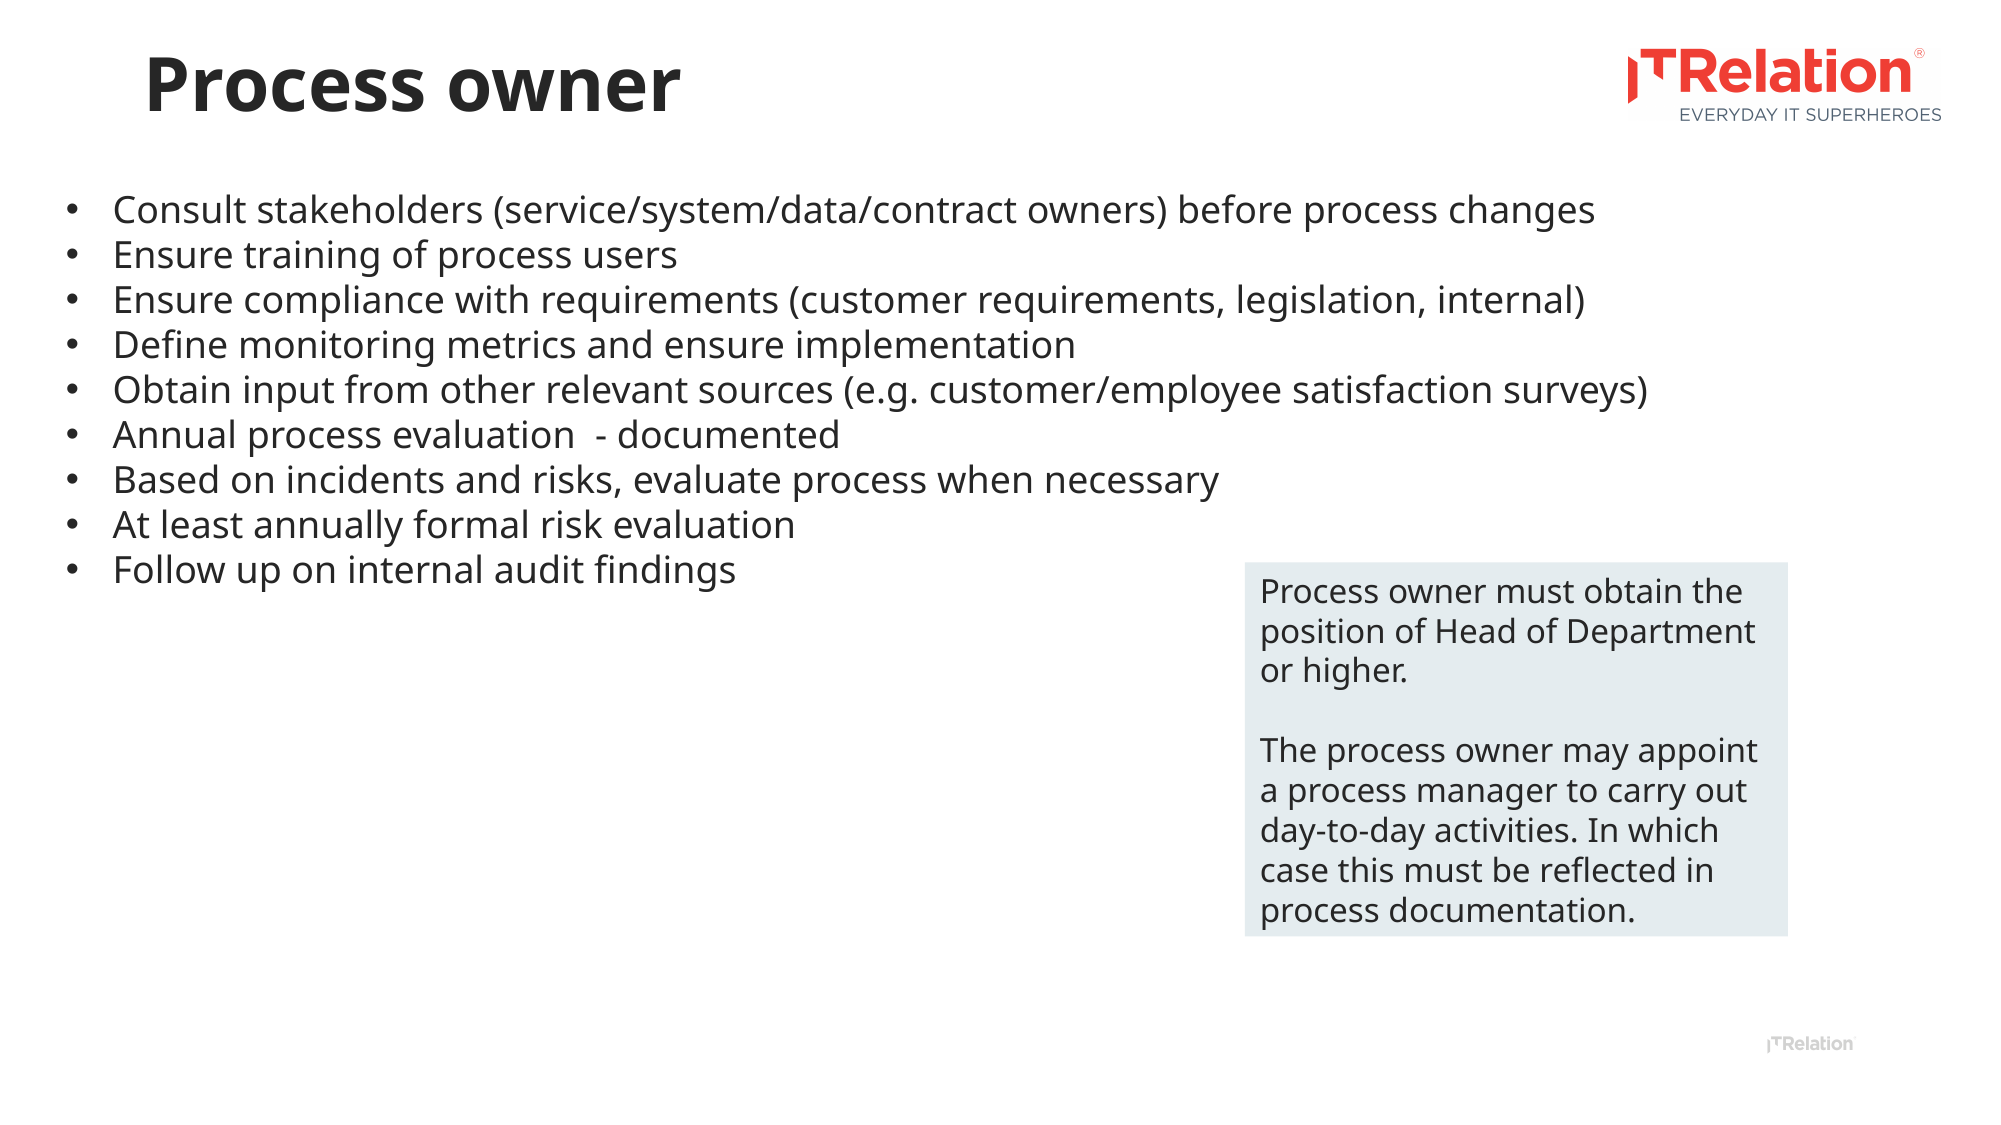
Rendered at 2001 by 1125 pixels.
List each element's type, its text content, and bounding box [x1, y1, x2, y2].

picture [1857, 48, 1941, 121]
text_box Process owner must obtain the position of Head of Department or higher. The process owner may appoint a process manager to carry out day-to-day activities. In which case this must be reflected in process documentation. [1244, 562, 1788, 937]
list Consult stakeholders (service/system/data/contract owners) before process changes Ensure training of process users Ensure compliance with requirements (customer requirements, legislation, internal) Define monitoring metrics and ensure implementation Obtain input from other relevant sources (e.g. customer/employee satisfaction surveys) Annual process evaluation - documented Based on incidents and risks, evaluate process when necessary At least annually formal risk evaluation Follow up on internal audit findings [65, 186, 1779, 881]
title Process owner [143, 36, 1857, 141]
